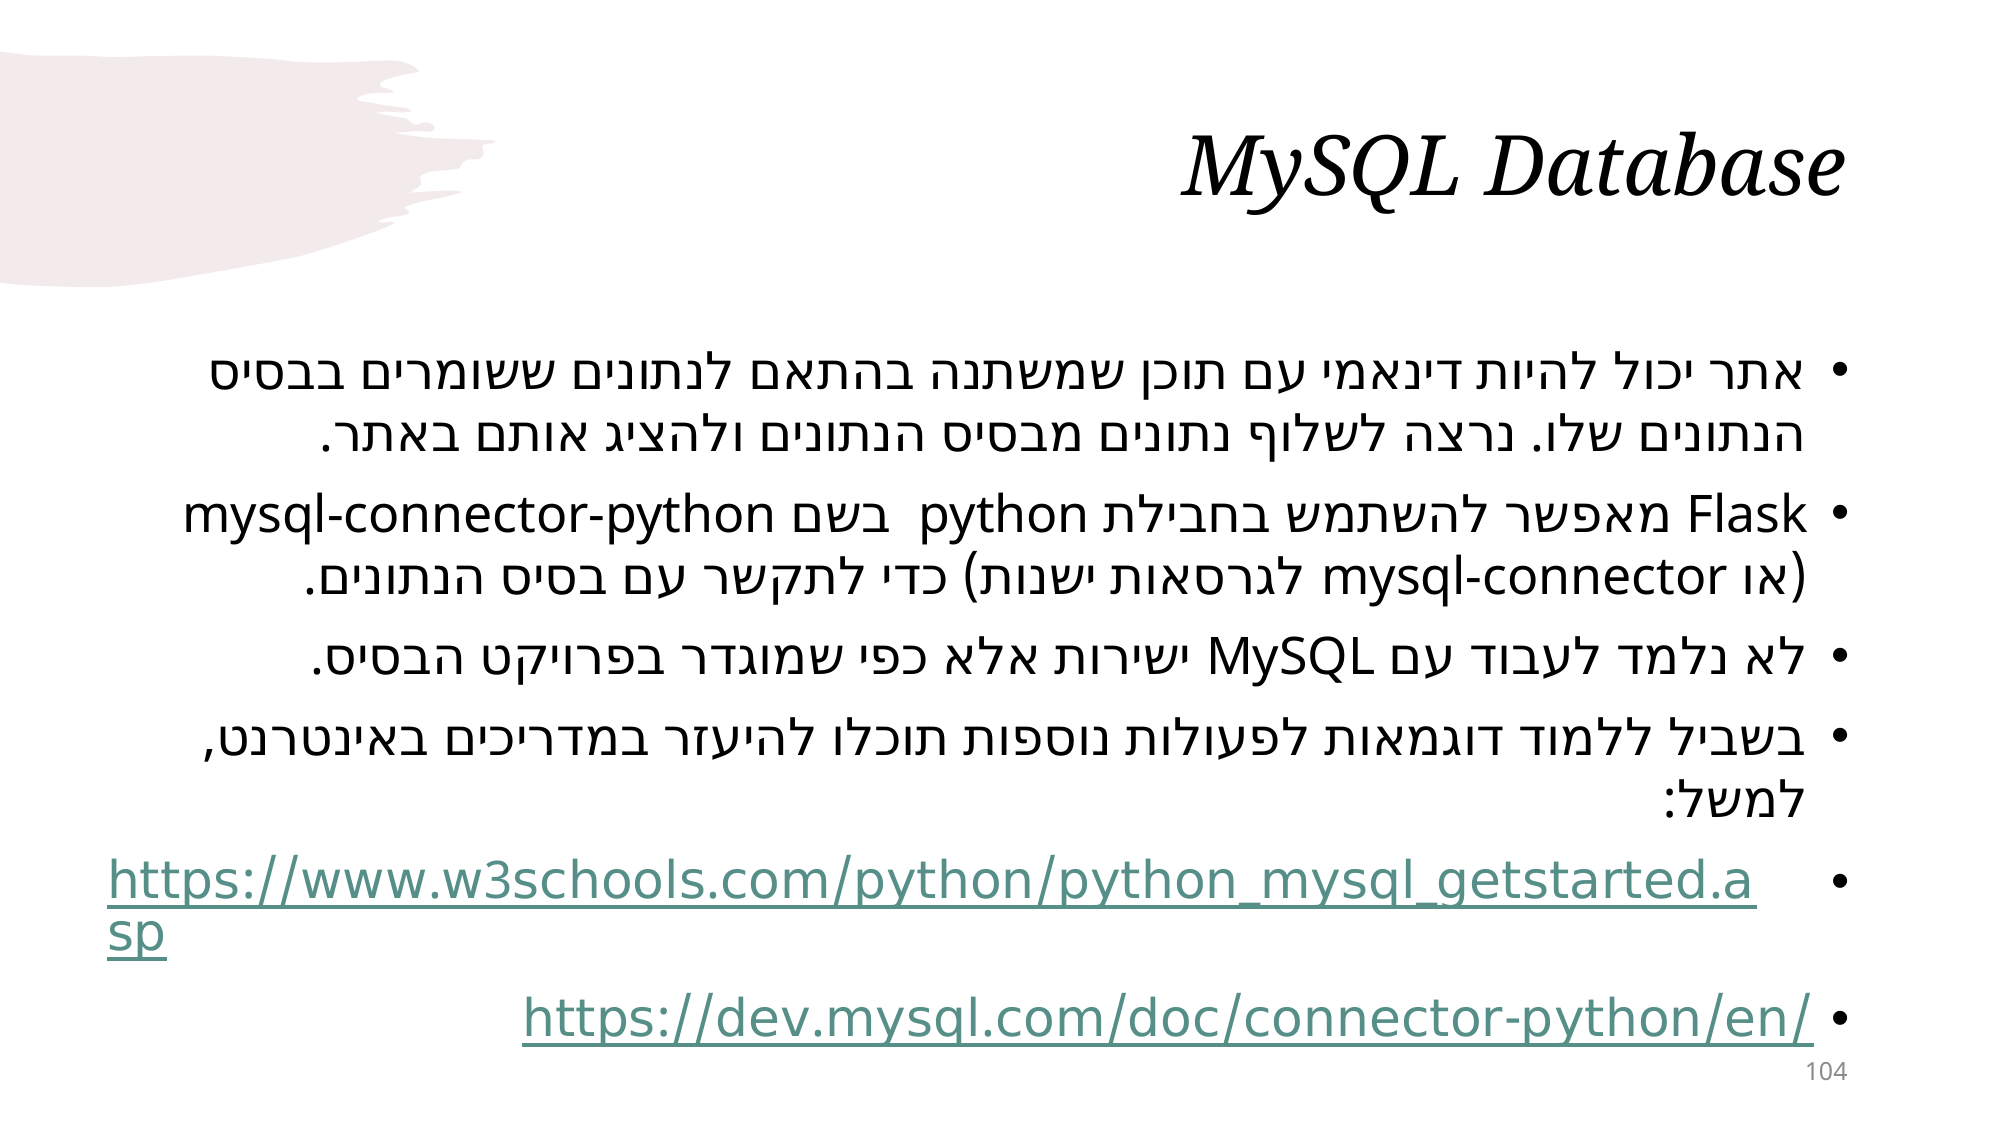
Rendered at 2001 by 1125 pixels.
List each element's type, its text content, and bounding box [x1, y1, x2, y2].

title MySQL Database [137, 59, 1863, 278]
slide_number 104 [1412, 1042, 1863, 1103]
list אתר יכול להיות דינאמי עם תוכן שמשתנה בהתאם לנתונים ששומרים בבסיס הנתונים שלו. נרצה לשלוף נתונים מבסיס הנתונים ולהציג אותם באתר. Flask מאפשר להשתמש בחבילת python בשם mysql-connector-python (או mysql-connector לגרסאות ישנות) כדי לתקשר עם בסיס הנתונים. לא נלמד לעבוד עם MySQL ישירות אלא כפי שמוגדר בפרויקט הבסיס. בשביל ללמוד דוגמאות לפעולות נוספות תוכלו להיעזר במדריכים באינטרנט, למשל: https://www.w3schools.com/python/python_mysql_getstarted.asp https://dev.mysql.com/doc/connector-python/en/ [137, 329, 1863, 1013]
